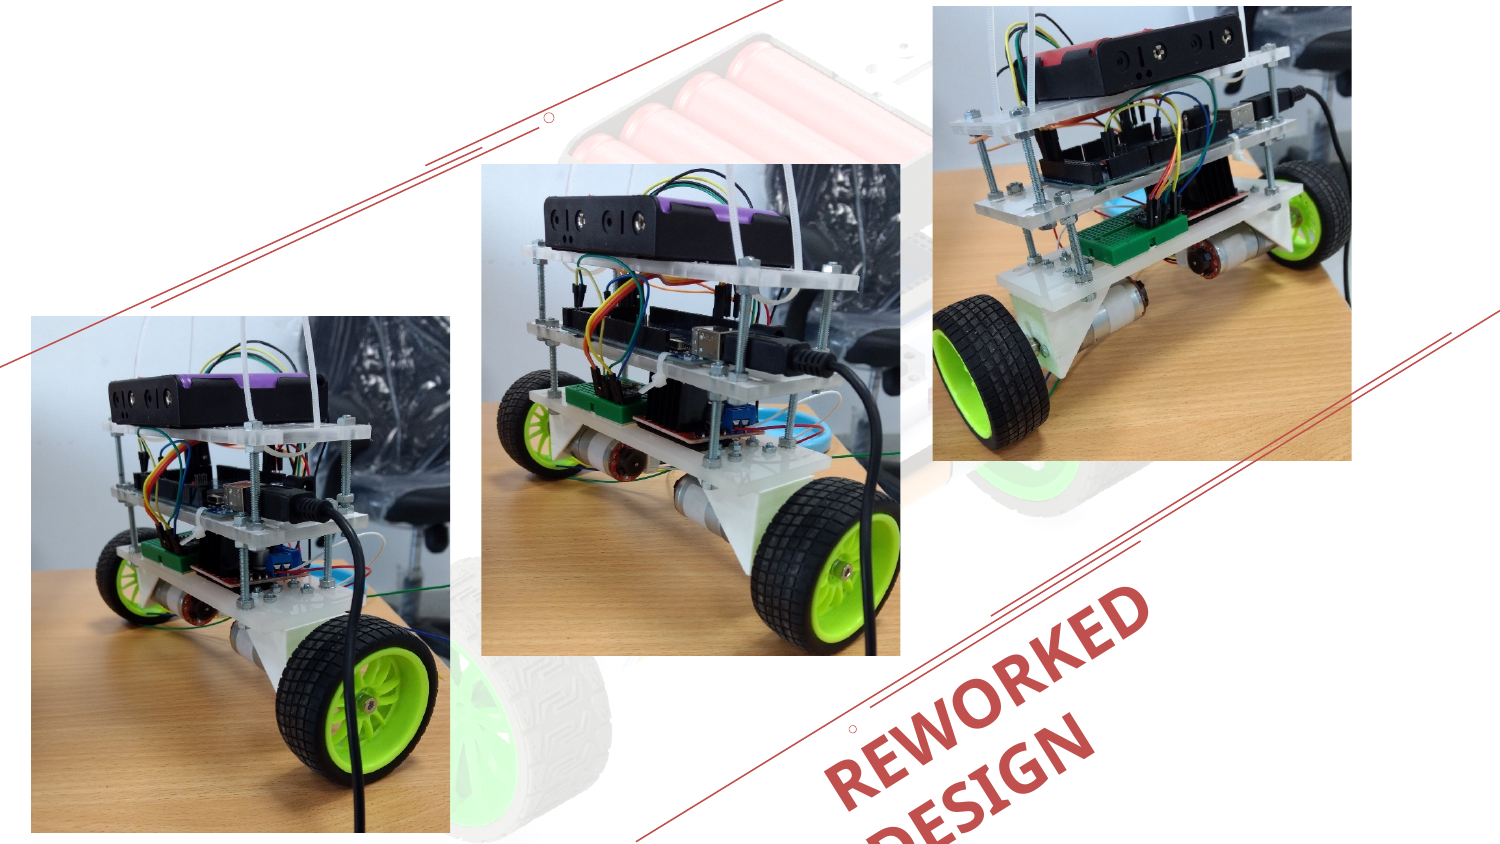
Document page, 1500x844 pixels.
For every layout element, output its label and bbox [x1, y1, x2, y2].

text_box [31, 67, 428, 458]
text_box [904, 501, 1107, 748]
text_box [467, 0, 772, 227]
text_box [1052, 262, 1390, 687]
text_box [635, 308, 1500, 843]
picture [0, 0, 1500, 844]
text_box [193, 66, 497, 370]
